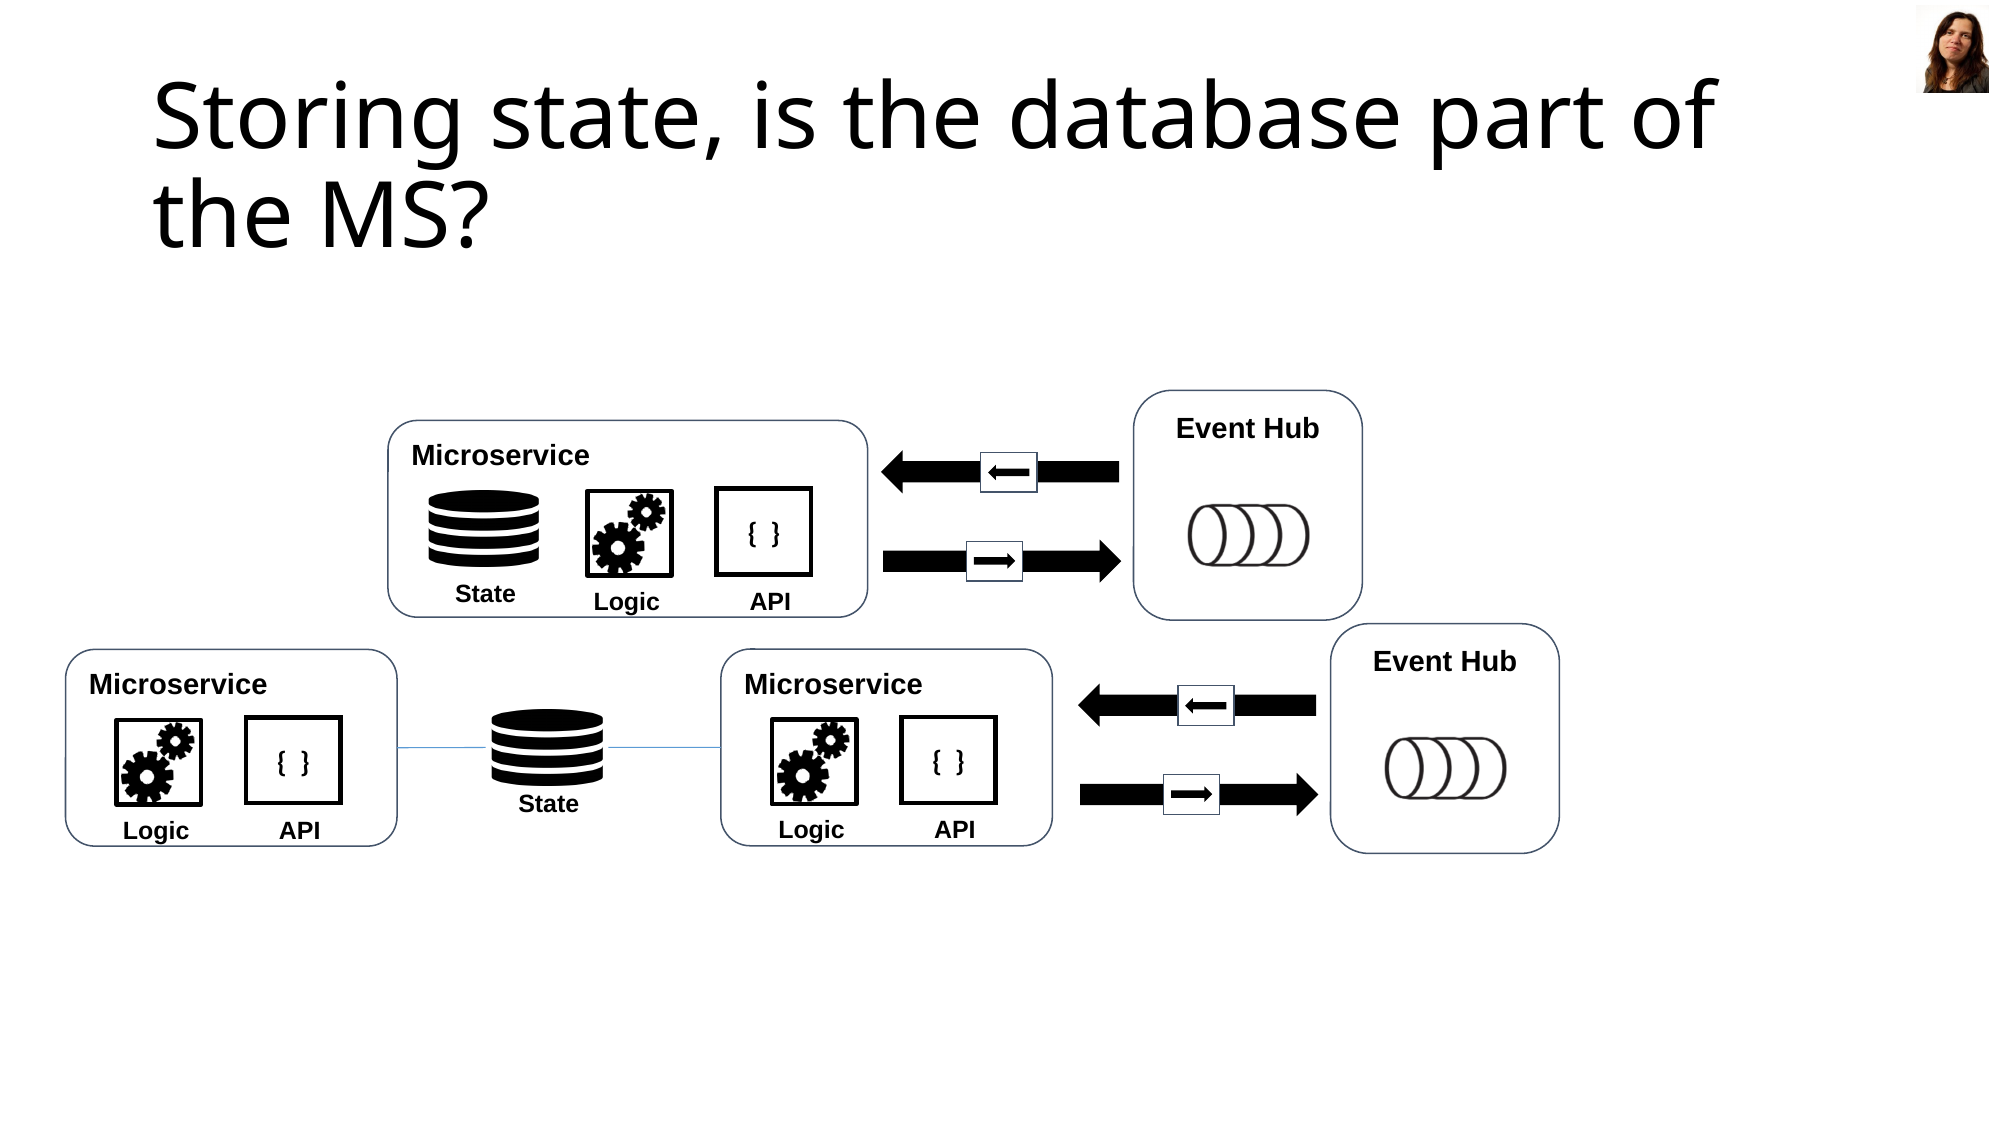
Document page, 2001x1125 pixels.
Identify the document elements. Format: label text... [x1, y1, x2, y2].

picture [1916, 5, 1989, 93]
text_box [65, 623, 1560, 854]
title Storing state, is the database part of the MS? [137, 59, 1863, 278]
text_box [388, 390, 1363, 621]
